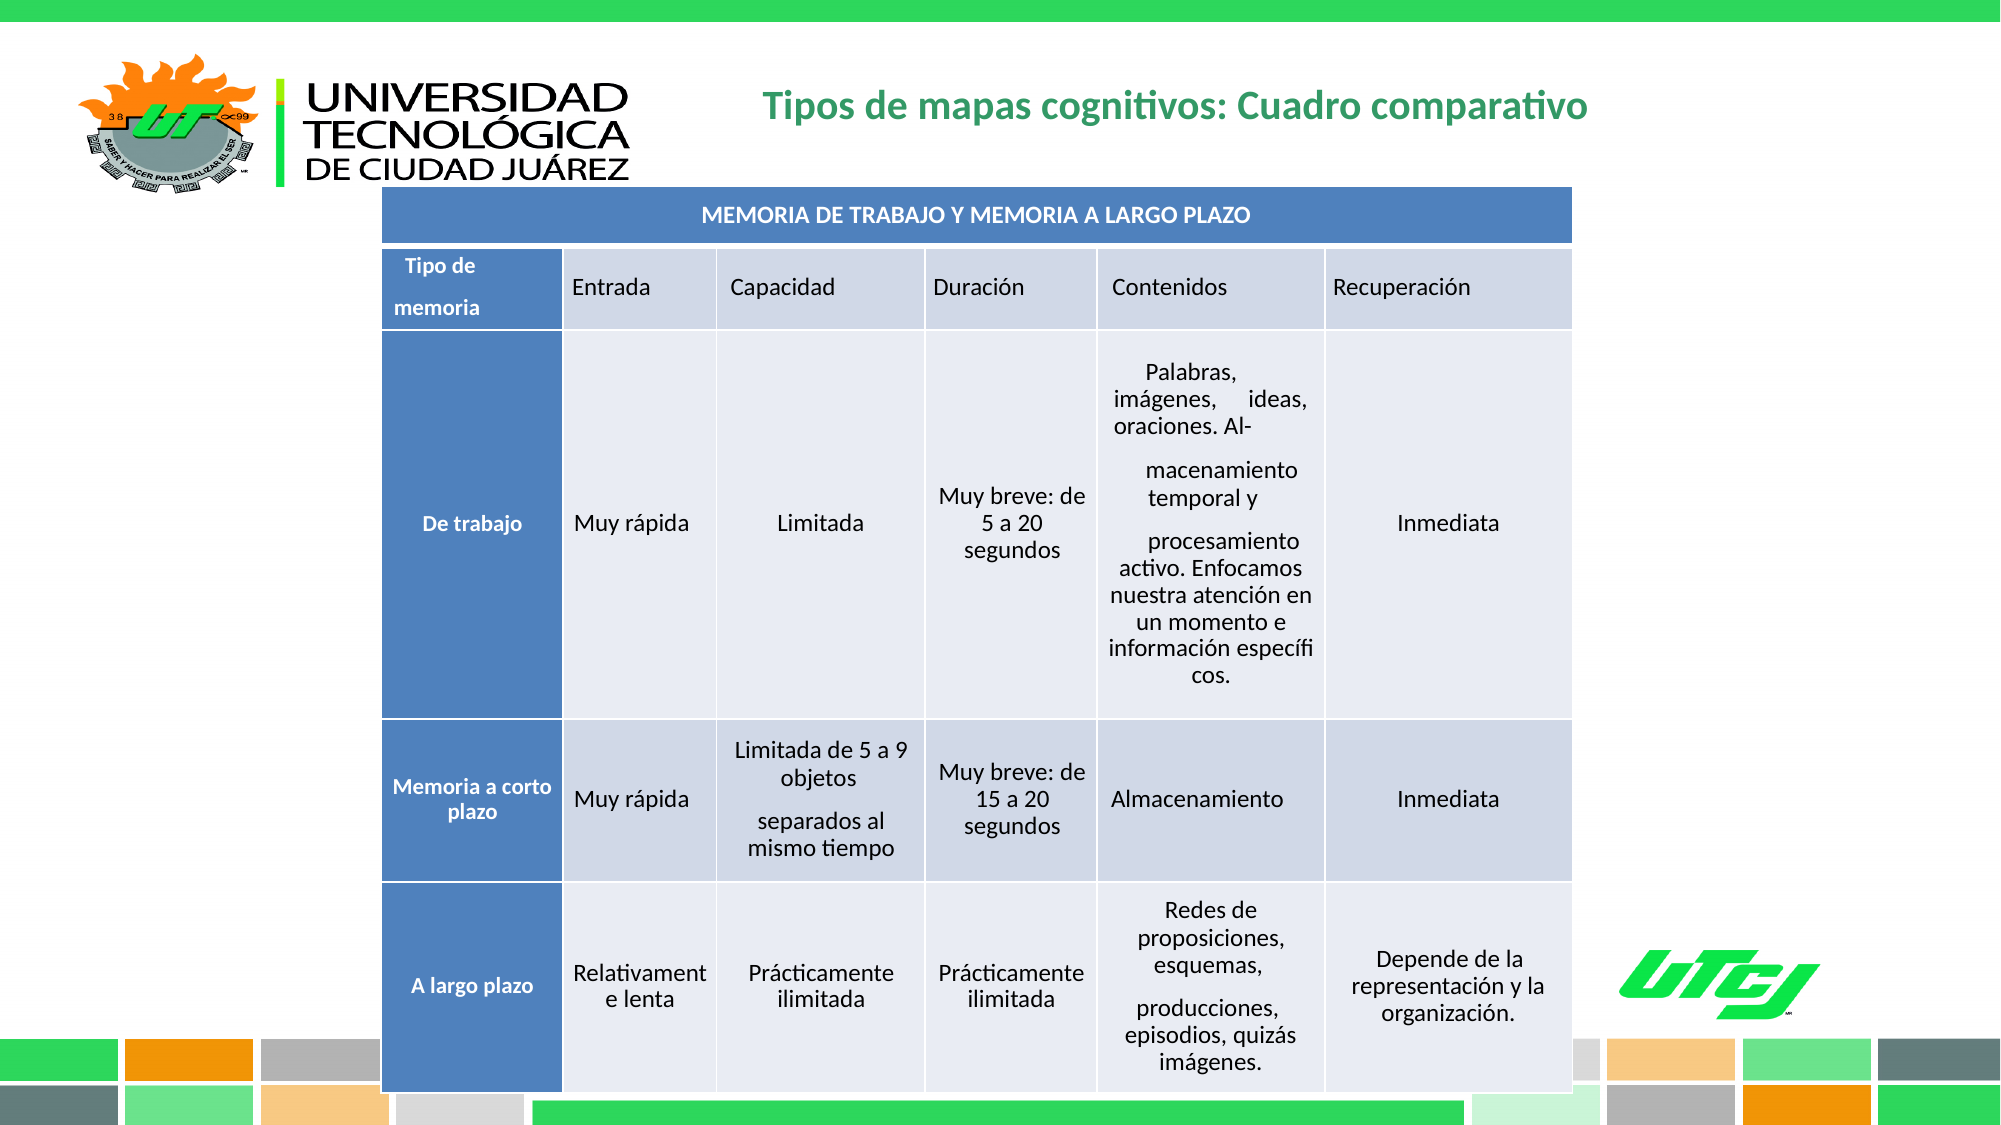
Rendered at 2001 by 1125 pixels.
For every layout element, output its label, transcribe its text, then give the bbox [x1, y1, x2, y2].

table_cell Entrada [564, 249, 716, 329]
table_cell Tipo de memoria [382, 249, 562, 329]
table_cell De trabajo [382, 331, 562, 718]
table_header MEMORIA DE TRABAJO Y MEMORIA A LARGO PLAZO [382, 187, 1572, 243]
table_cell Contenidos [1098, 249, 1324, 329]
table_cell Memoria a corto plazo [382, 720, 562, 881]
table_cell Muy rápida [564, 331, 716, 718]
picture [0, 0, 2001, 1125]
table_cell Inmediata [1326, 331, 1572, 718]
table_cell Redes de proposiciones, esquemas, producciones, episodios, quizás imágenes. [1098, 883, 1324, 1092]
table_cell Recuperación [1326, 249, 1572, 329]
table_cell Prácticamente ilimitada [926, 883, 1096, 1092]
text_box Tipos de mapas cognitivos: Cuadro comparativo [747, 70, 1861, 136]
table_cell Depende de la representación y la organización. [1326, 883, 1572, 1092]
table_cell Relativamente lenta [564, 883, 716, 1092]
table_cell Inmediata [1326, 720, 1572, 881]
table_cell Muy breve: de 15 a 20 segundos [926, 720, 1096, 881]
table_cell Capacidad [717, 249, 924, 329]
table_cell A largo plazo [382, 883, 562, 1092]
table_cell Muy breve: de 5 a 20 segundos [926, 331, 1096, 718]
table_cell Duración [926, 249, 1096, 329]
table_cell Limitada [717, 331, 924, 718]
table_cell Palabras, imágenes, ideas, oraciones. Al- macenamiento temporal y procesamiento activo. Enfocamos nuestra atención en un momento e información específi cos. [1098, 331, 1324, 718]
table_cell Prácticamente ilimitada [717, 883, 924, 1092]
table_cell Limitada de 5 a 9 objetos separados al mismo tiempo [717, 720, 924, 881]
table_cell Almacenamiento [1098, 720, 1324, 881]
table_cell Muy rápida [564, 720, 716, 881]
